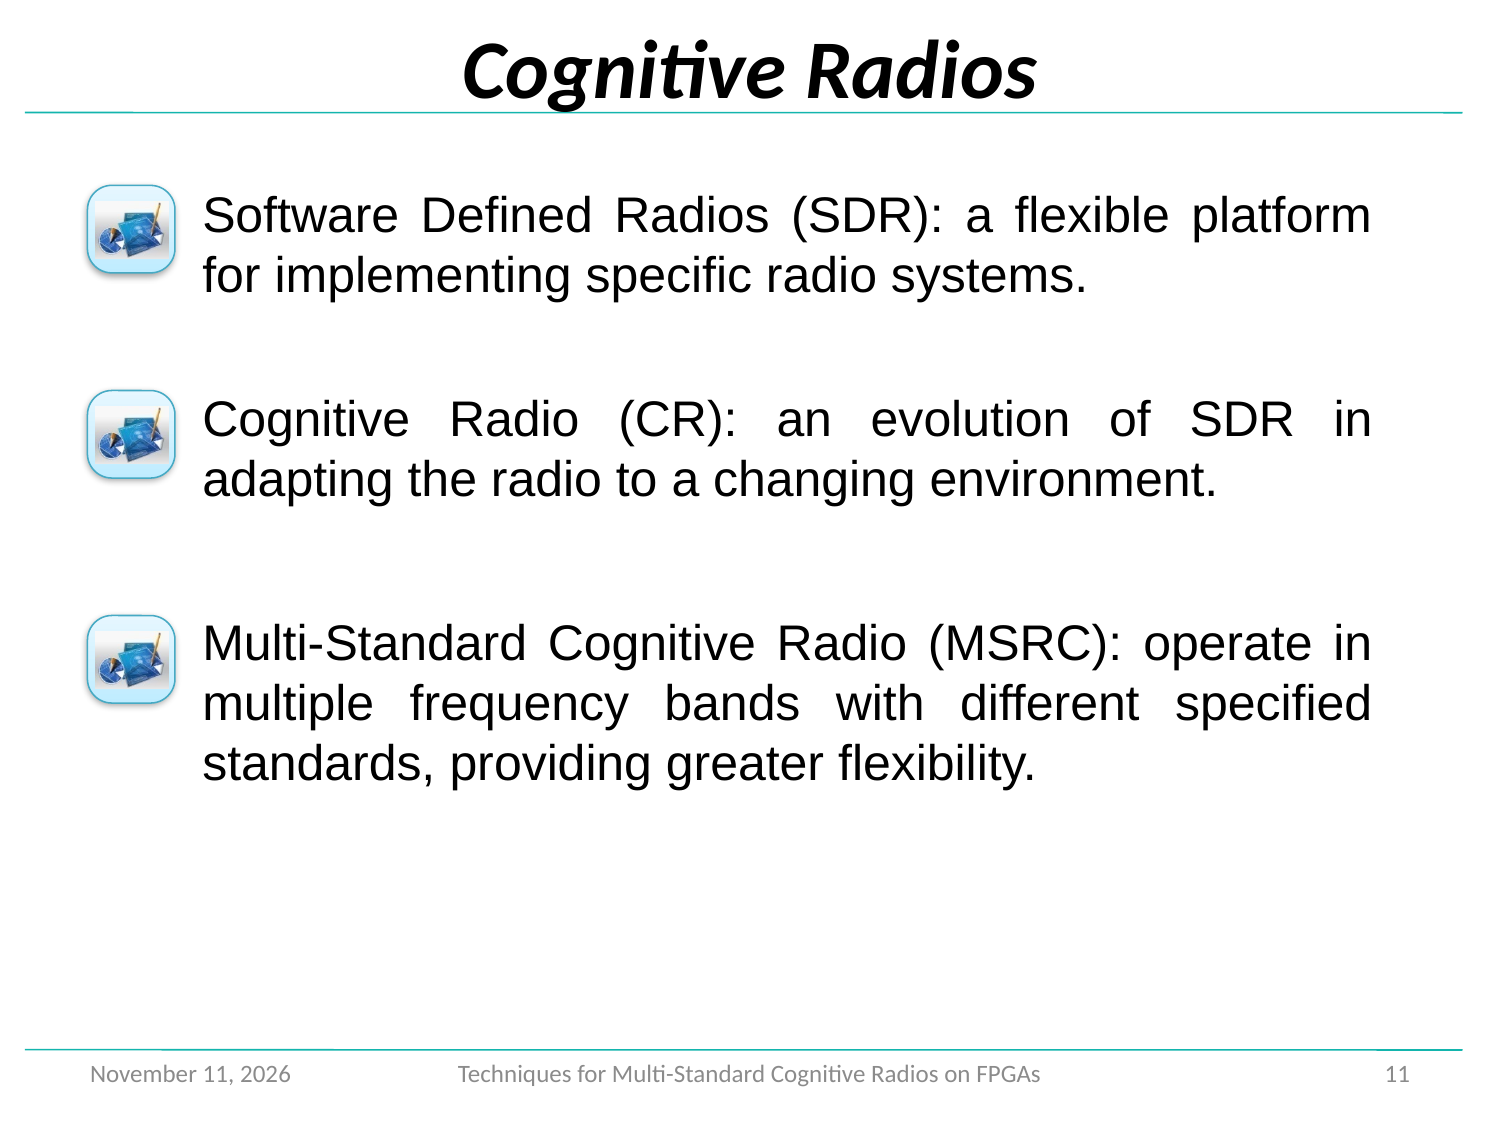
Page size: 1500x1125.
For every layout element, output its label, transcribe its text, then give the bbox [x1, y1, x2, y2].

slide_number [75, 1042, 425, 1103]
text_box Cognitive Radio (CR): an evolution of SDR in adapting the radio to a changing environment. [187, 379, 1388, 514]
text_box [87, 615, 176, 704]
title Cognitive Radios [75, 12, 1425, 118]
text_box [87, 390, 176, 479]
footer Techniques for Multi-Standard Cognitive Radios on FPGAs [437, 1042, 1063, 1103]
text_box Multi-Standard Cognitive Radio (MSRC): operate in multiple frequency bands with different specified standards, providing greater flexibility. [187, 603, 1388, 798]
text_box Software Defined Radios (SDR): a flexible platform for implementing specific radio systems. [187, 174, 1388, 310]
slide_number 11 [1074, 1042, 1425, 1103]
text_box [87, 185, 176, 274]
